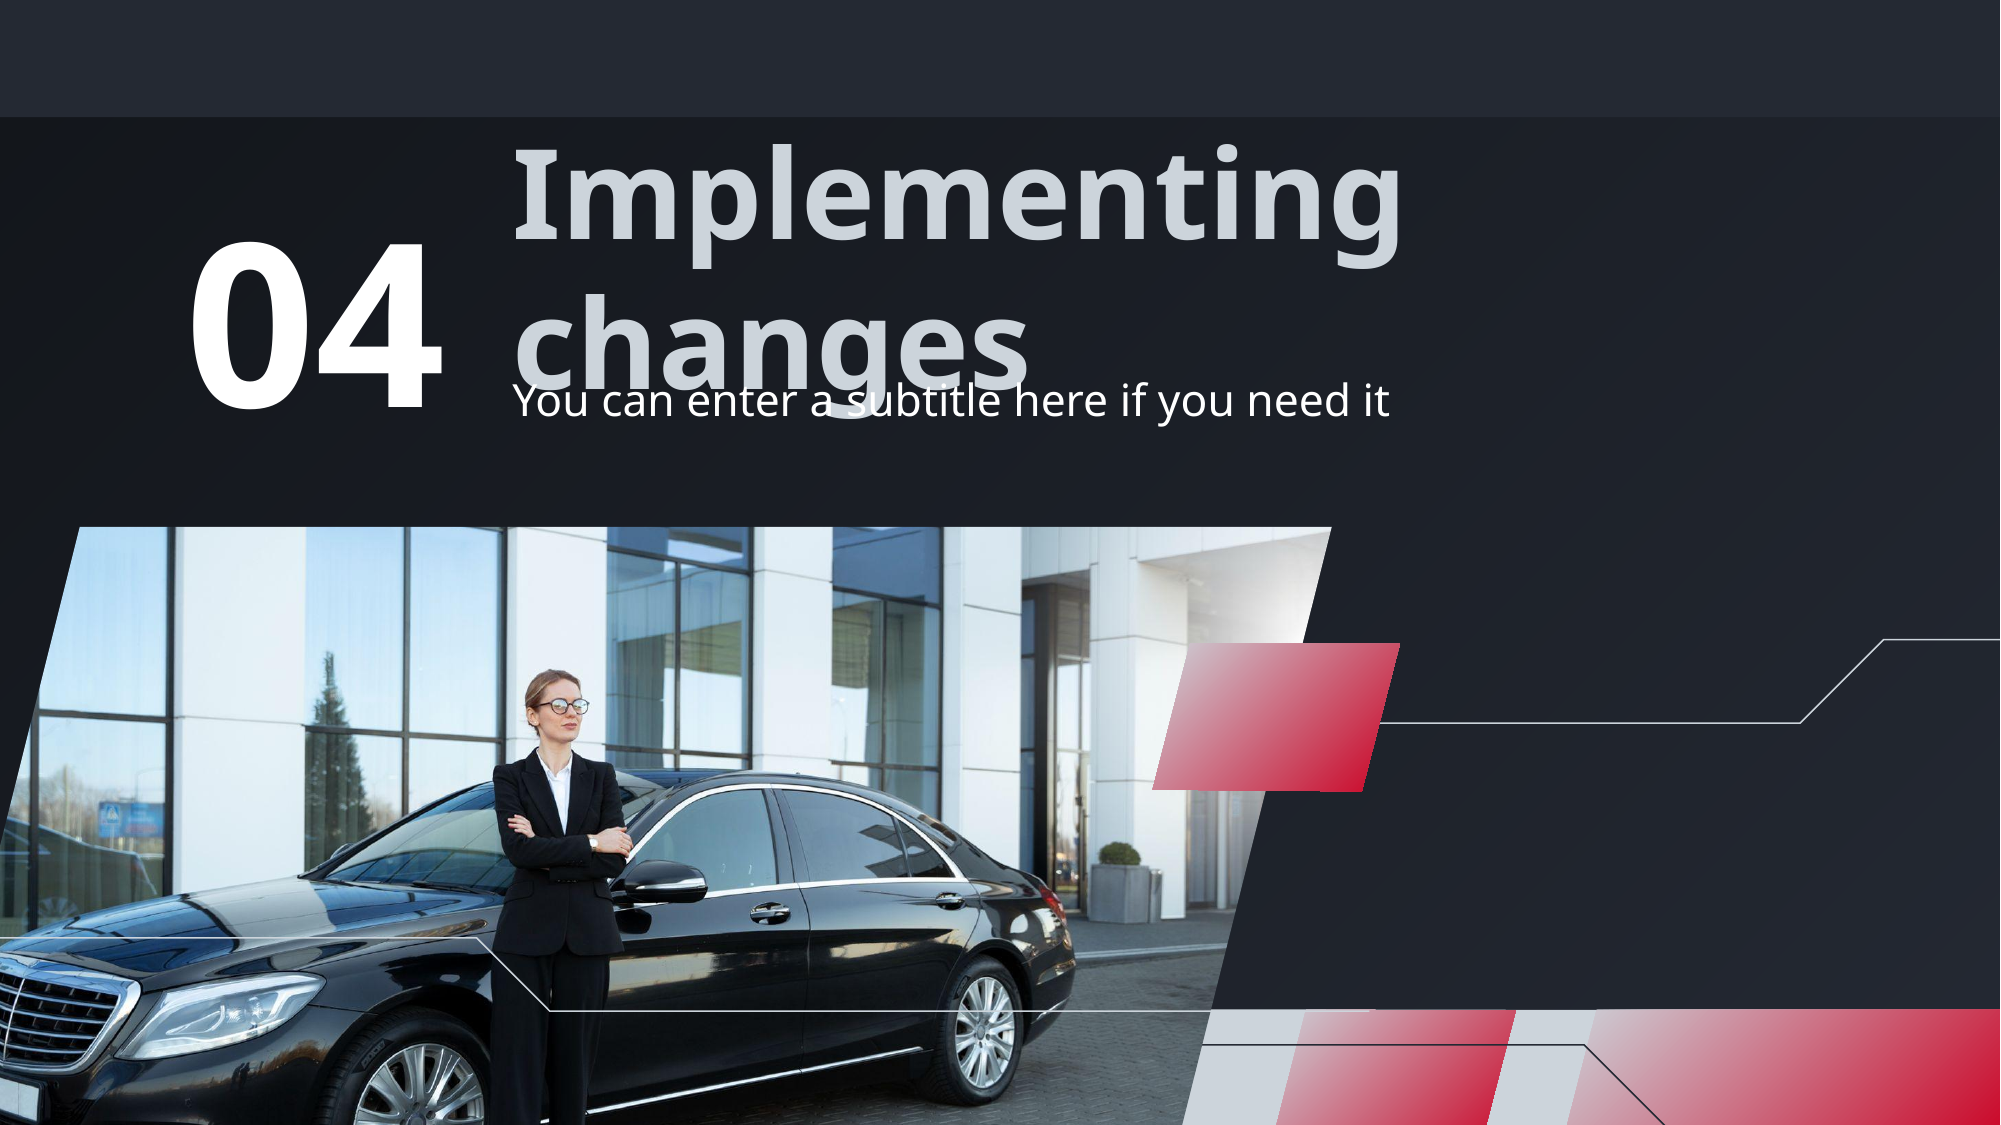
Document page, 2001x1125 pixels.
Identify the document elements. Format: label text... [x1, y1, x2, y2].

picture [0, 526, 1332, 1125]
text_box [1152, 639, 2000, 792]
subtitle You can enter a subtitle here if you need it [492, 351, 1844, 458]
title 04 [156, 174, 476, 458]
title Implementing changes [492, 174, 1844, 351]
